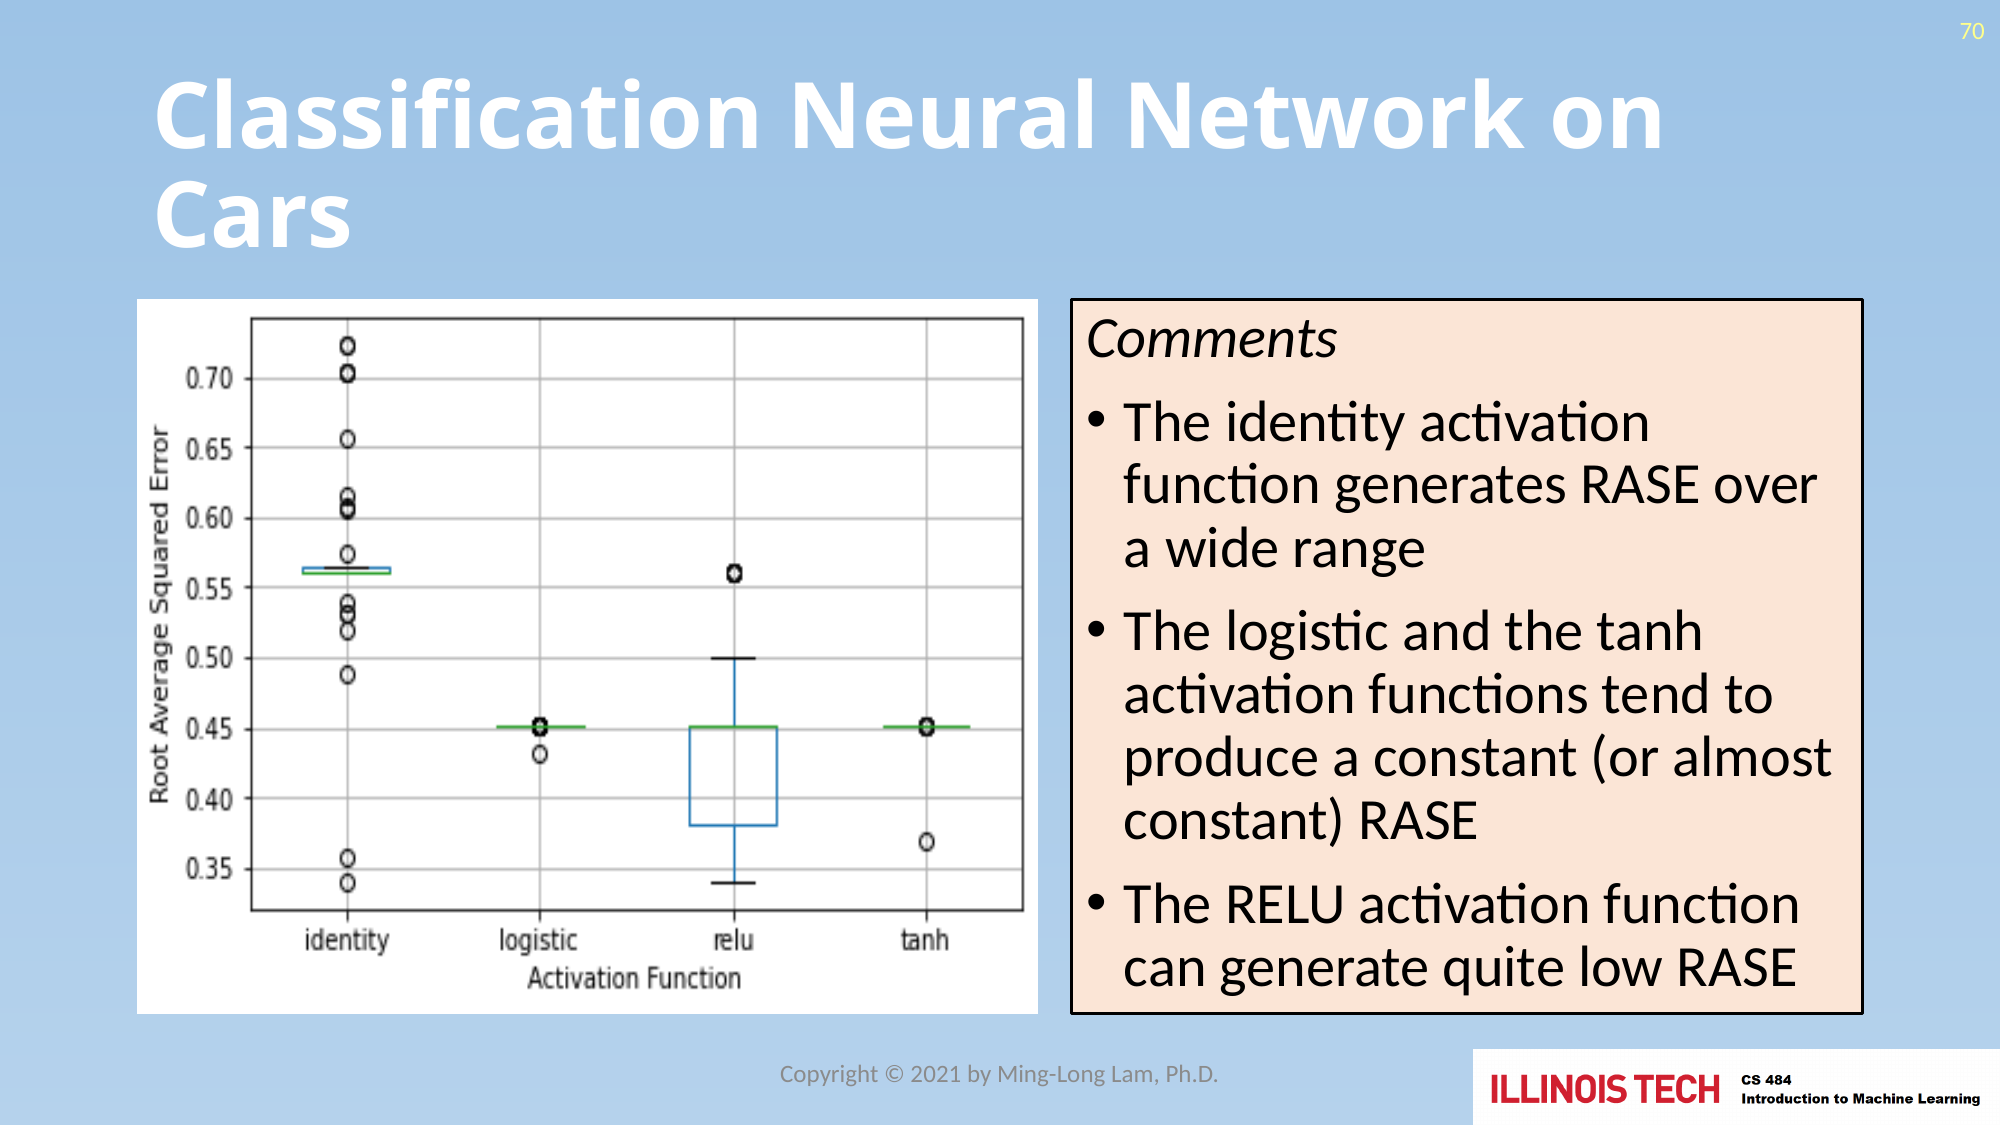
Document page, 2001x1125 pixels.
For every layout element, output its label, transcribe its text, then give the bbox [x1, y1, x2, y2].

picture [1473, 1049, 2000, 1125]
footer Copyright © 2021 by Ming-Long Lam, Ph.D. [662, 1042, 1338, 1103]
list Comments The identity activation function generates RASE over a wide range The logistic and the tanh activation functions tend to produce a constant (or almost constant) RASE The RELU activation function can generate quite low RASE [1071, 299, 1863, 1014]
slide_number 70 [1550, 0, 2000, 60]
title Classification Neural Network on Cars [137, 59, 1863, 278]
picture [137, 299, 1038, 1014]
